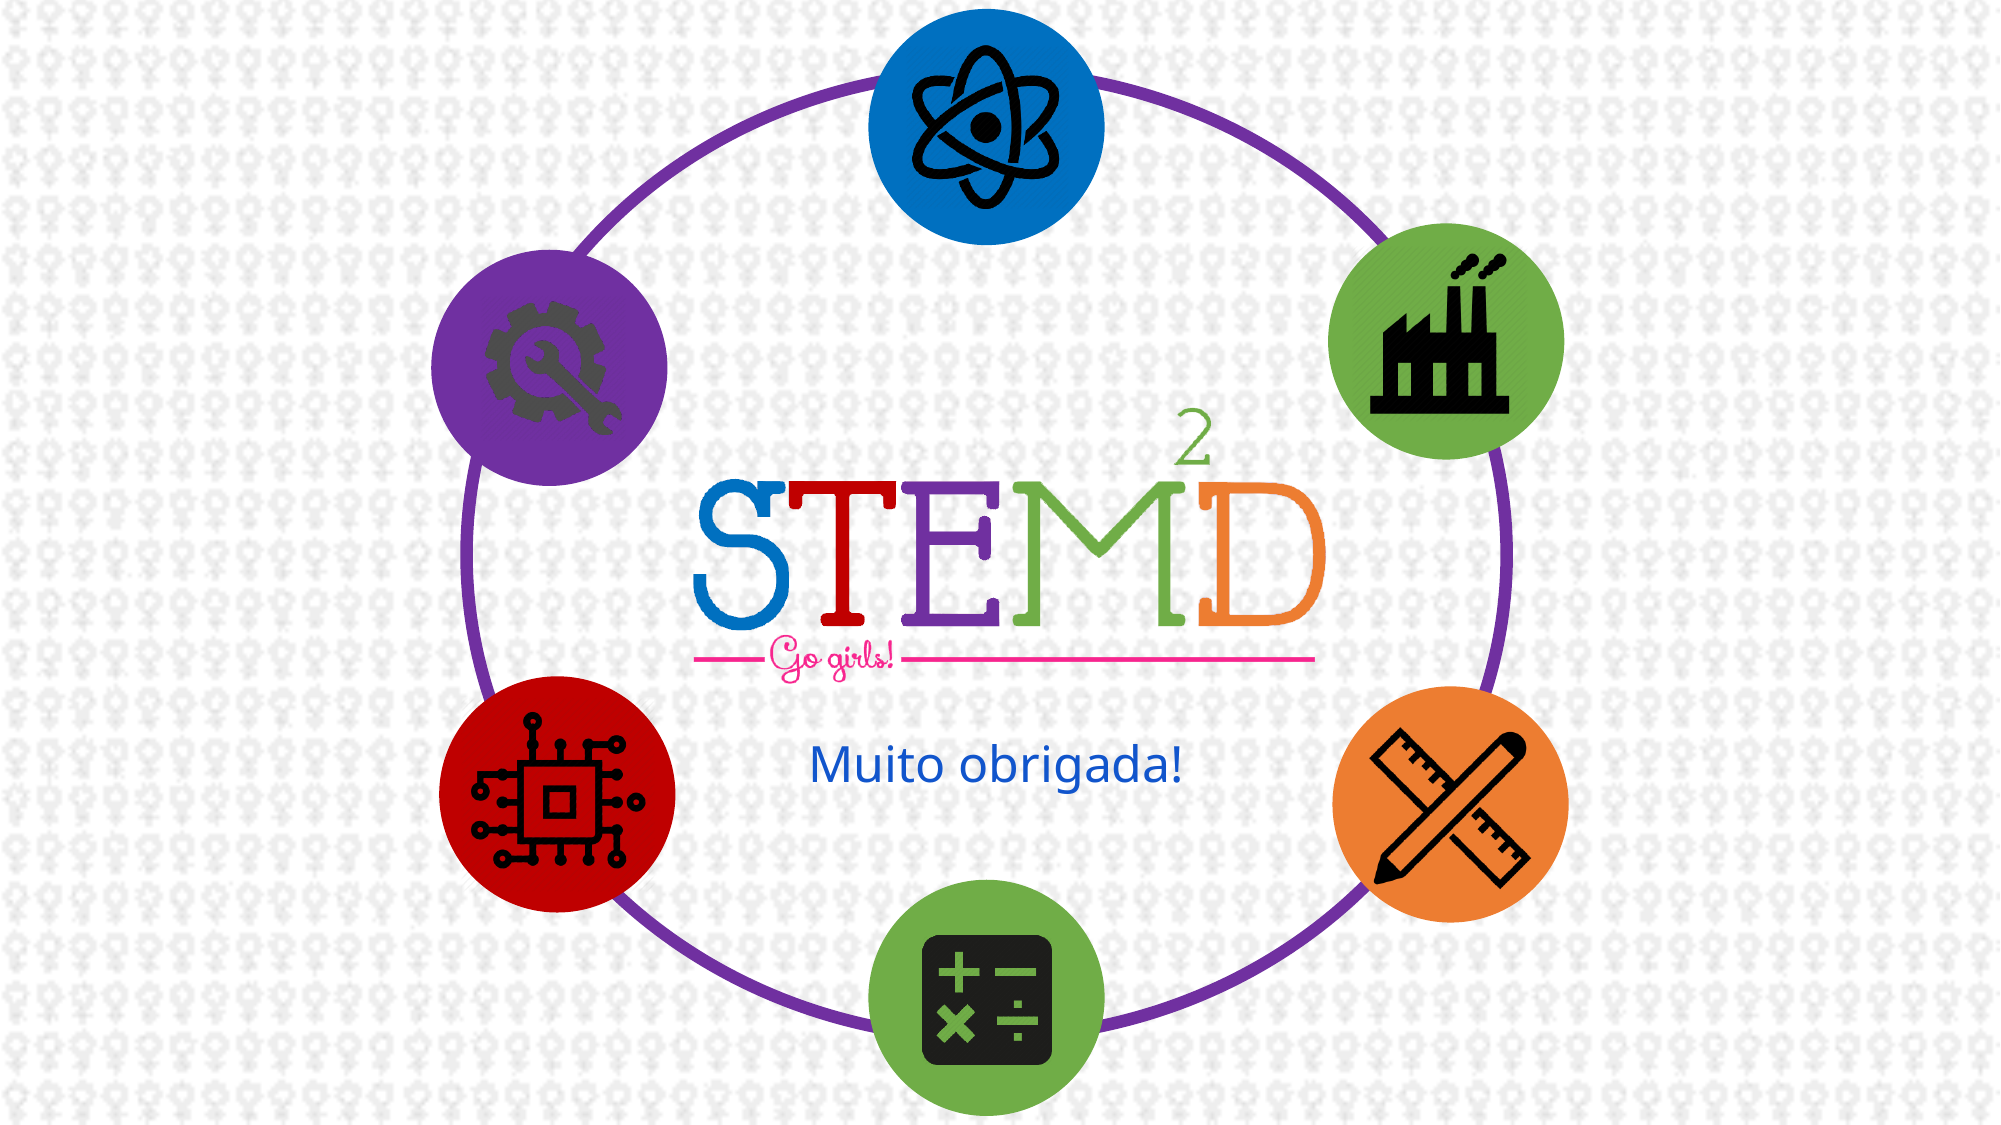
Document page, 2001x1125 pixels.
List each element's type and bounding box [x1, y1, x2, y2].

text_box [431, 8, 1569, 1117]
picture [0, 0, 2001, 1125]
